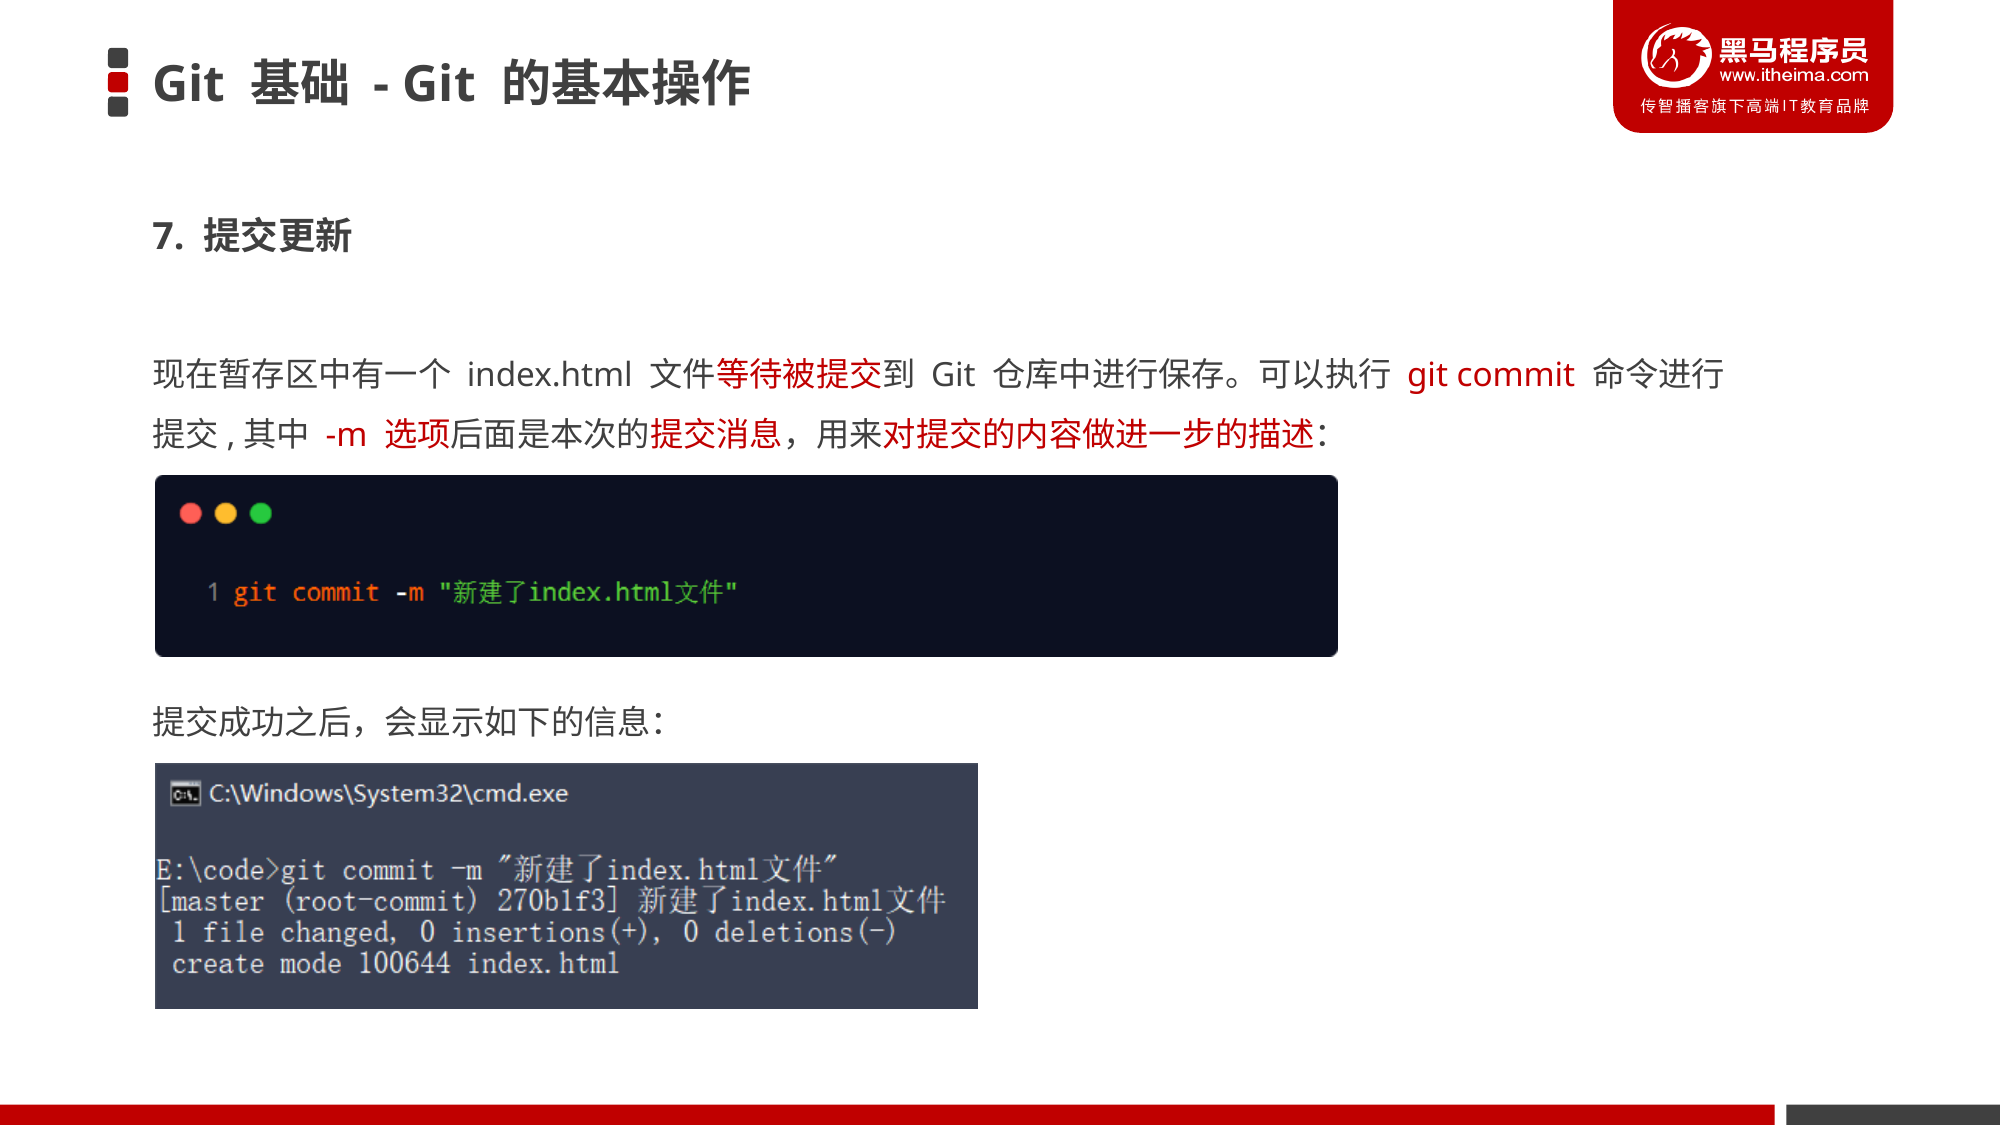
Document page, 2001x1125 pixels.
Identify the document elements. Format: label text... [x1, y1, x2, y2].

list 现在暂存区中有一个 index.html 文件等待被提交到 Git 仓库中进行保存。可以执行 git commit 命令进行提交,其中 -m 选项后面是本次的提交消息，用来对提交的内容做进一步的描述： [137, 326, 1770, 458]
picture [1616, 11, 1894, 125]
picture [155, 475, 1338, 657]
title Git 基础 - Git 的基本操作 [137, 38, 1577, 124]
picture [155, 763, 978, 1009]
list 7. 提交更新 [137, 192, 1753, 277]
text_box 提交成功之后，会显示如下的信息： [137, 673, 865, 759]
